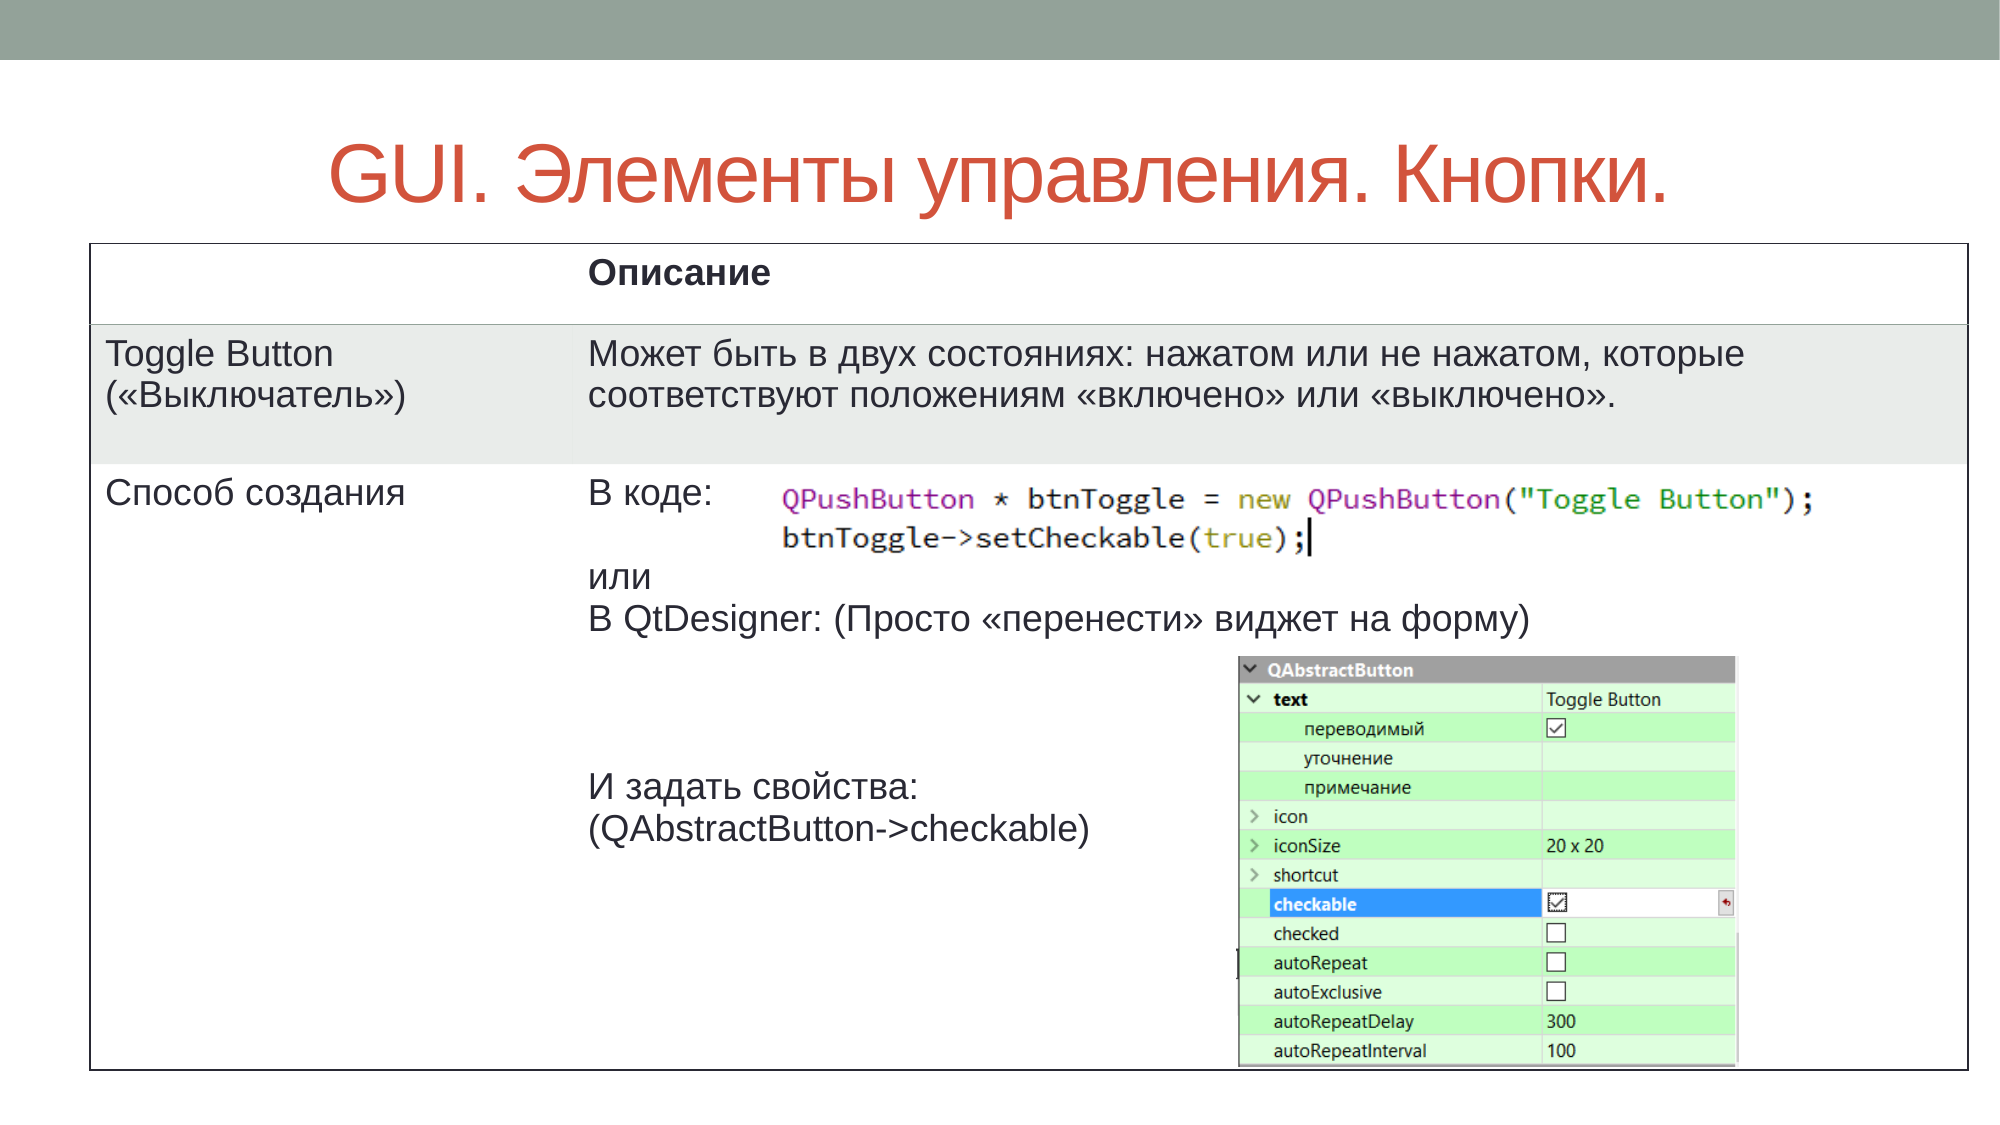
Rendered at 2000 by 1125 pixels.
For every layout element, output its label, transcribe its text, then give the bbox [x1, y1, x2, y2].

table_cell Toggle Button («Выключатель») [91, 325, 573, 464]
table_cell Способ создания [91, 464, 573, 1069]
table_cell Может быть в двух состояниях: нажатом или не нажатом, которые соответствуют положениям «включено» или «выключено». [573, 325, 1967, 464]
title GUI. Элементы управления. Кнопки. [99, 87, 1900, 243]
table_header Описание [573, 244, 1967, 324]
picture [763, 479, 1827, 570]
table_cell В коде: или В QtDesigner: (Просто «перенести» виджет на форму) И задать свойства: (QAbstractButton->checkable) [573, 464, 1967, 1069]
table_header [91, 244, 573, 324]
picture [1235, 656, 1739, 1067]
